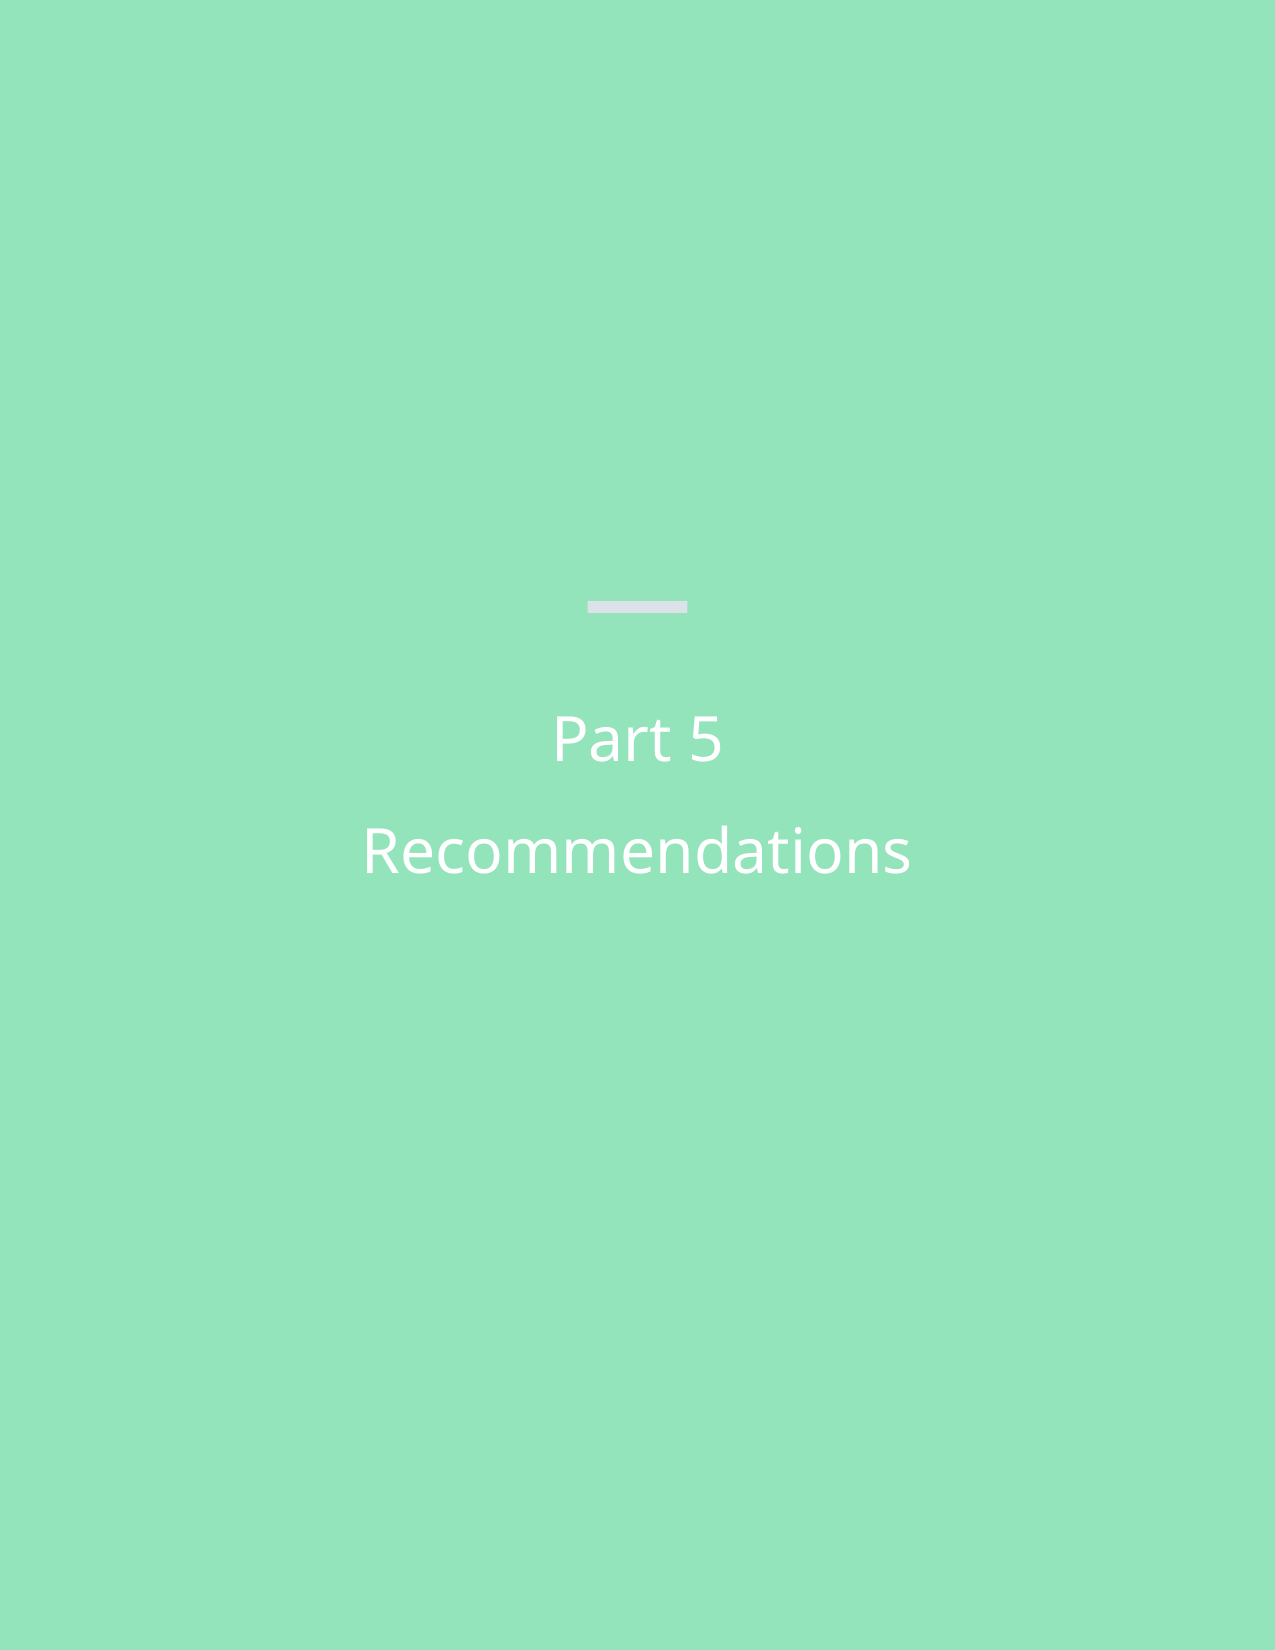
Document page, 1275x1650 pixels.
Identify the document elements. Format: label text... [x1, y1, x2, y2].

text_box Part 5 Recommendations [296, 656, 979, 1061]
text_box [587, 600, 688, 614]
